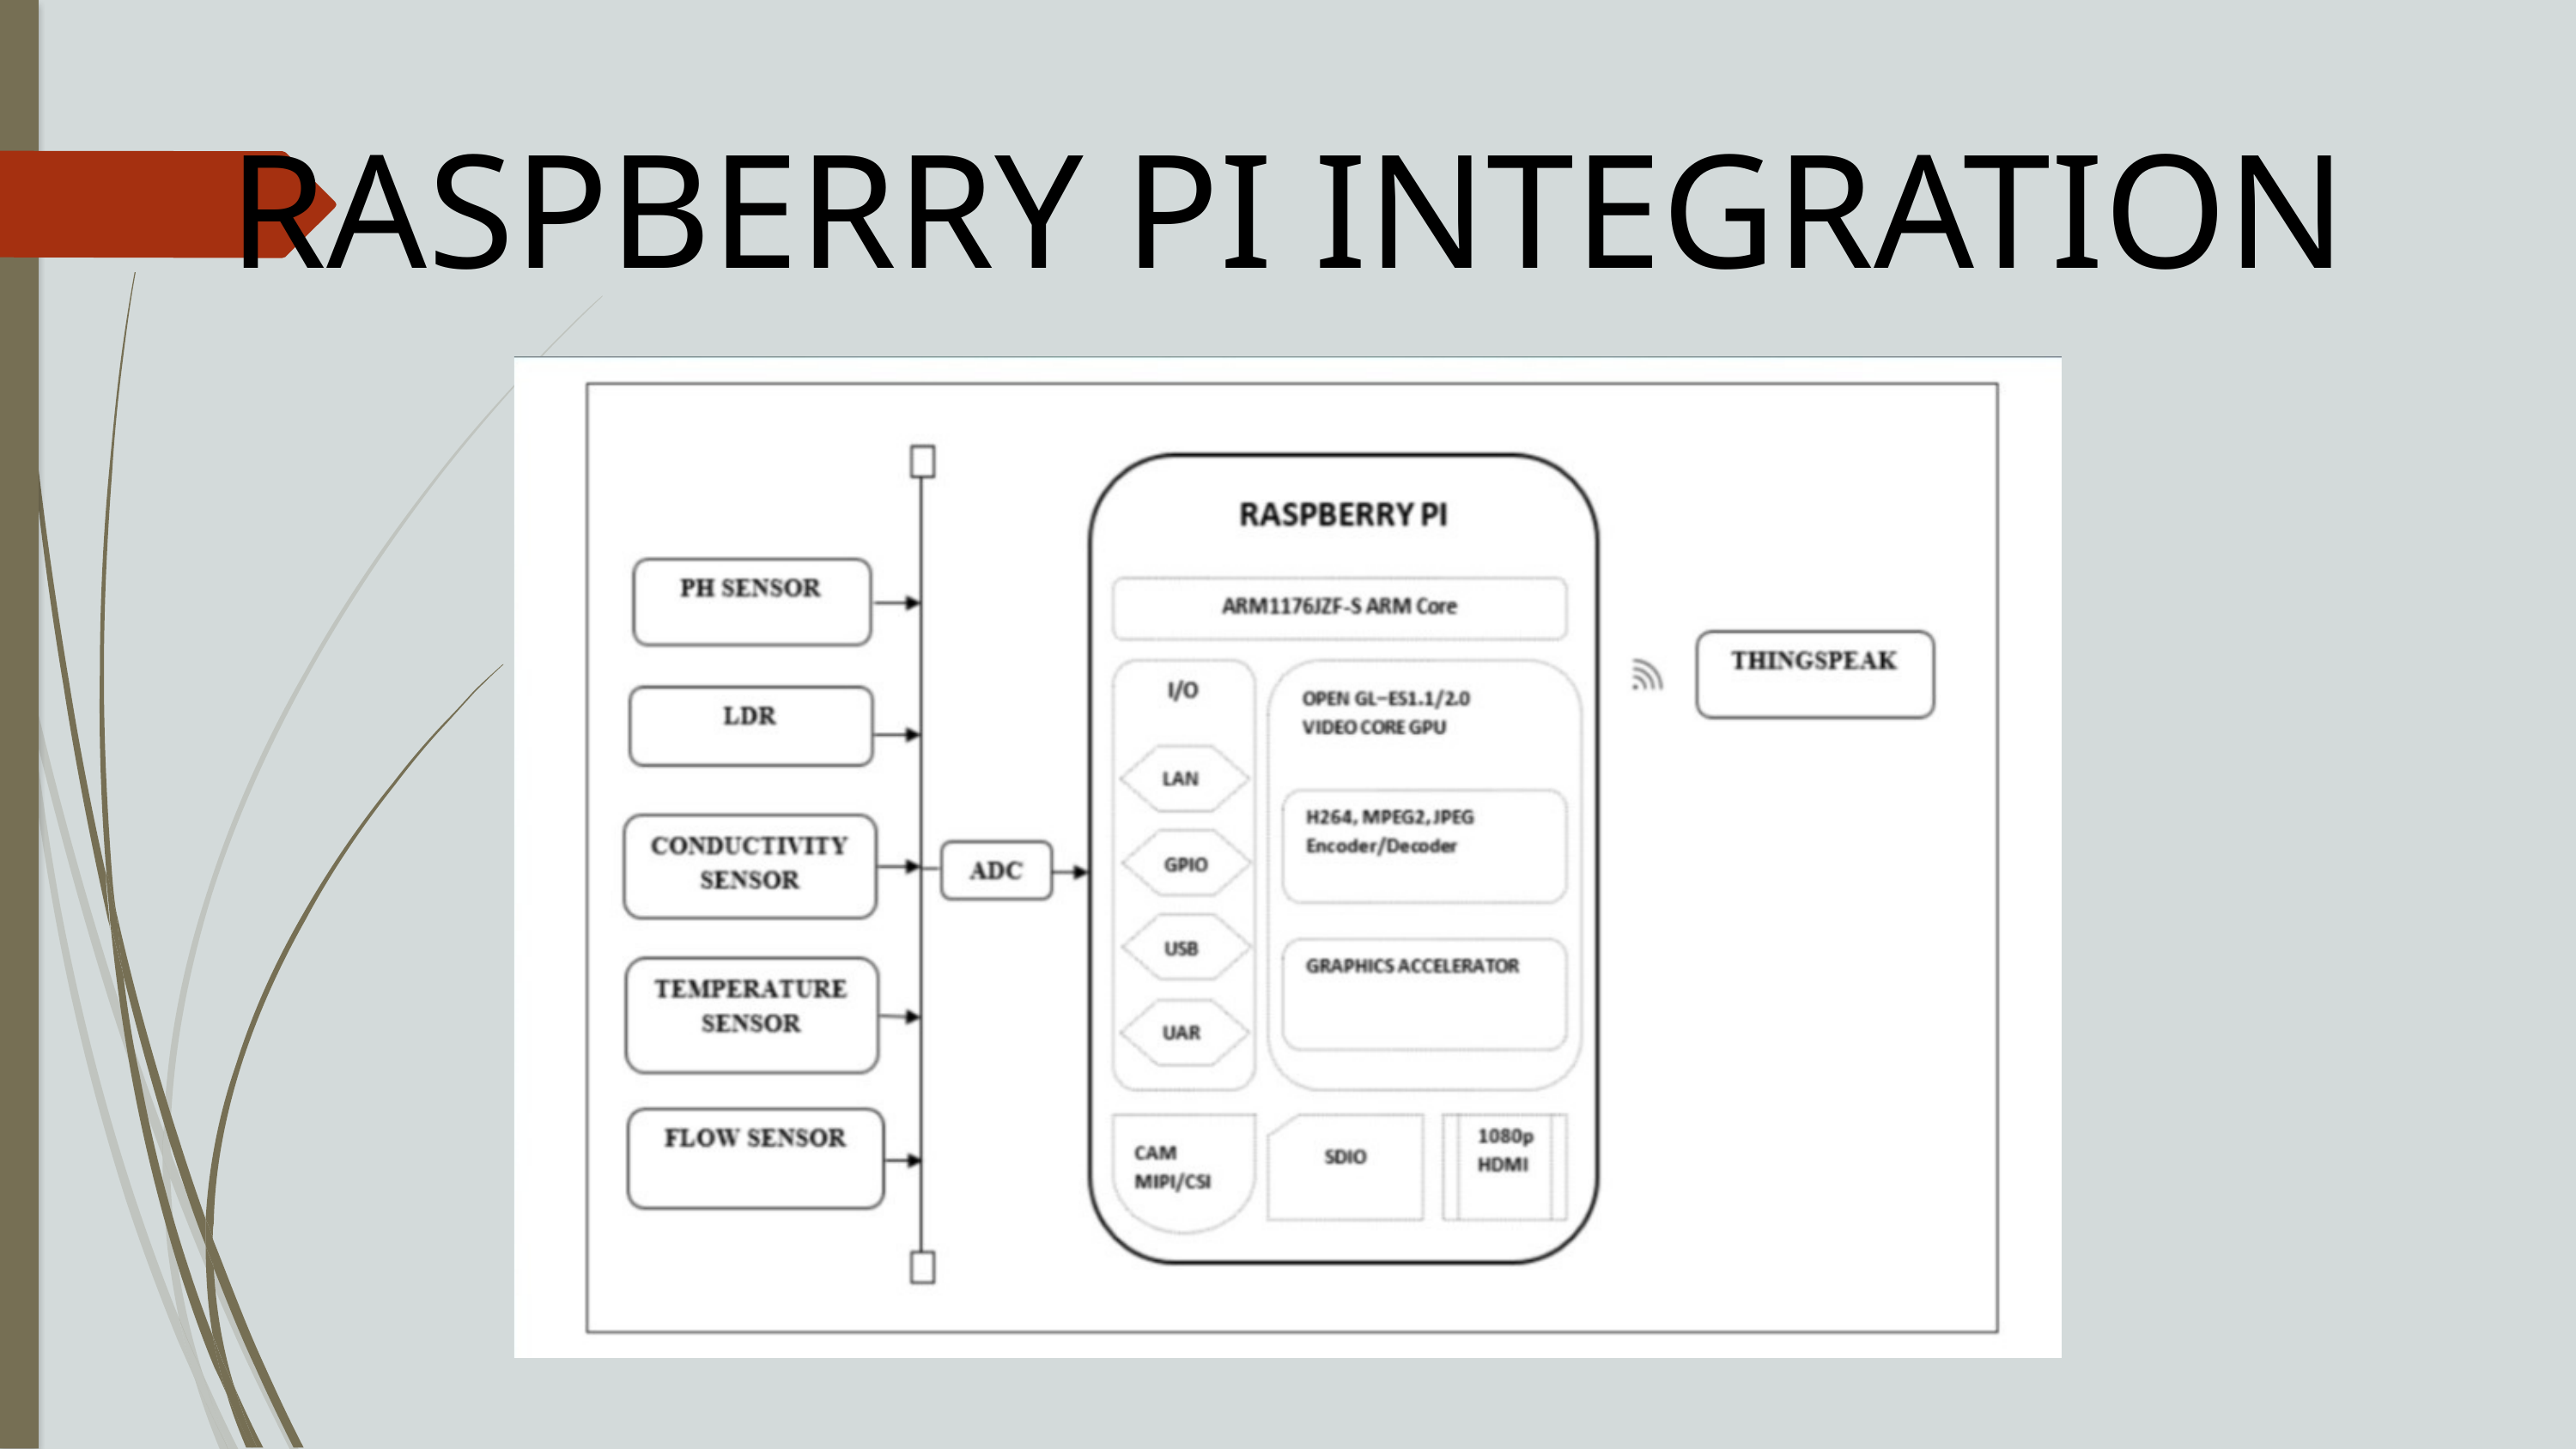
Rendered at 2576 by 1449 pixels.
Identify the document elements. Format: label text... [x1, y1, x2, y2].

text_box [513, 356, 2062, 1358]
text_box RASPBERRY PI INTEGRATION [144, 69, 2432, 300]
